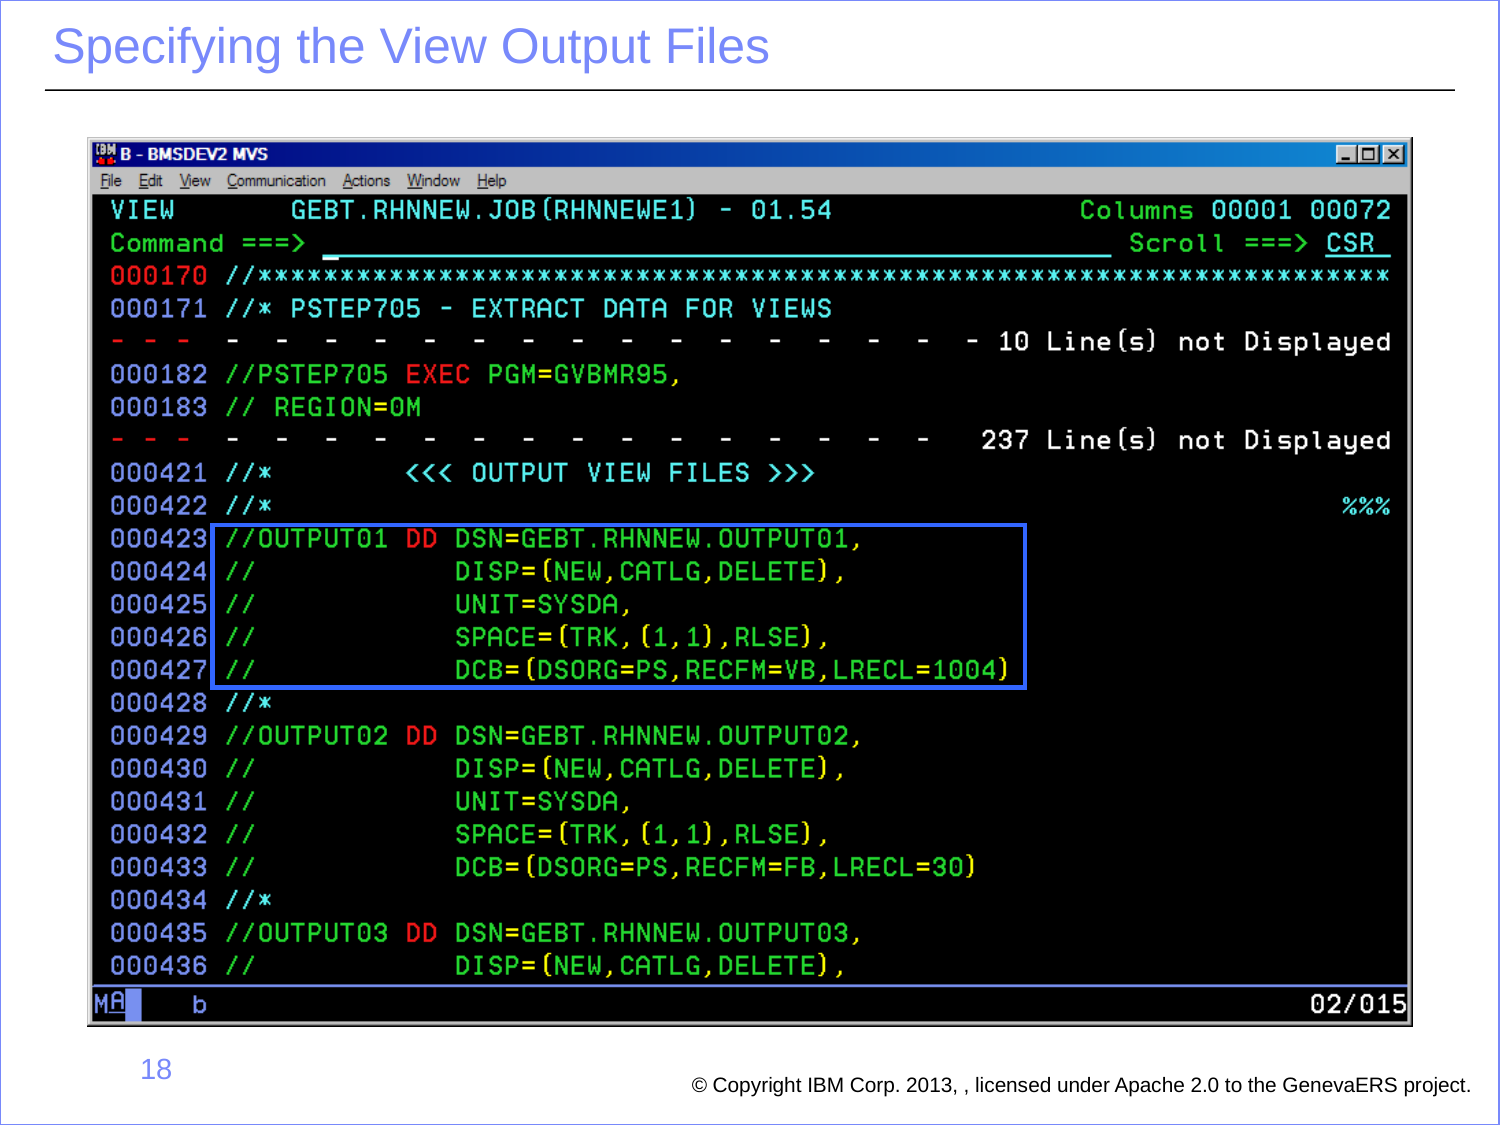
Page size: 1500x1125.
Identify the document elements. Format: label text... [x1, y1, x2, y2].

text_box Specifying the View Output Files [37, 0, 1111, 82]
picture [87, 137, 1413, 1028]
slide_number 18 [37, 1046, 188, 1125]
